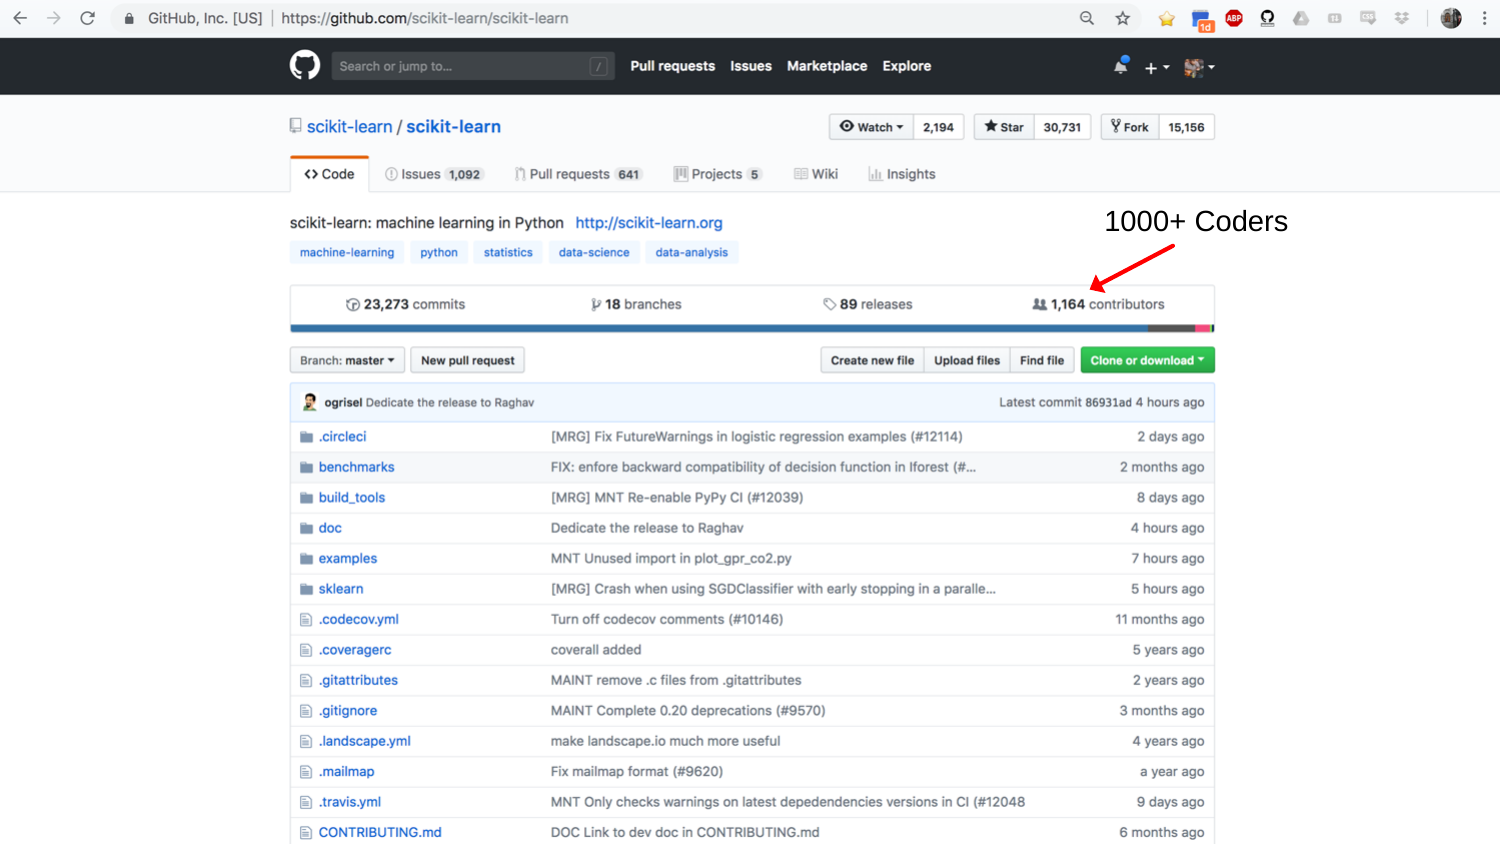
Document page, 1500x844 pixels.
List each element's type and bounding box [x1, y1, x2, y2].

picture [0, 0, 1500, 844]
text_box [1089, 245, 1174, 290]
